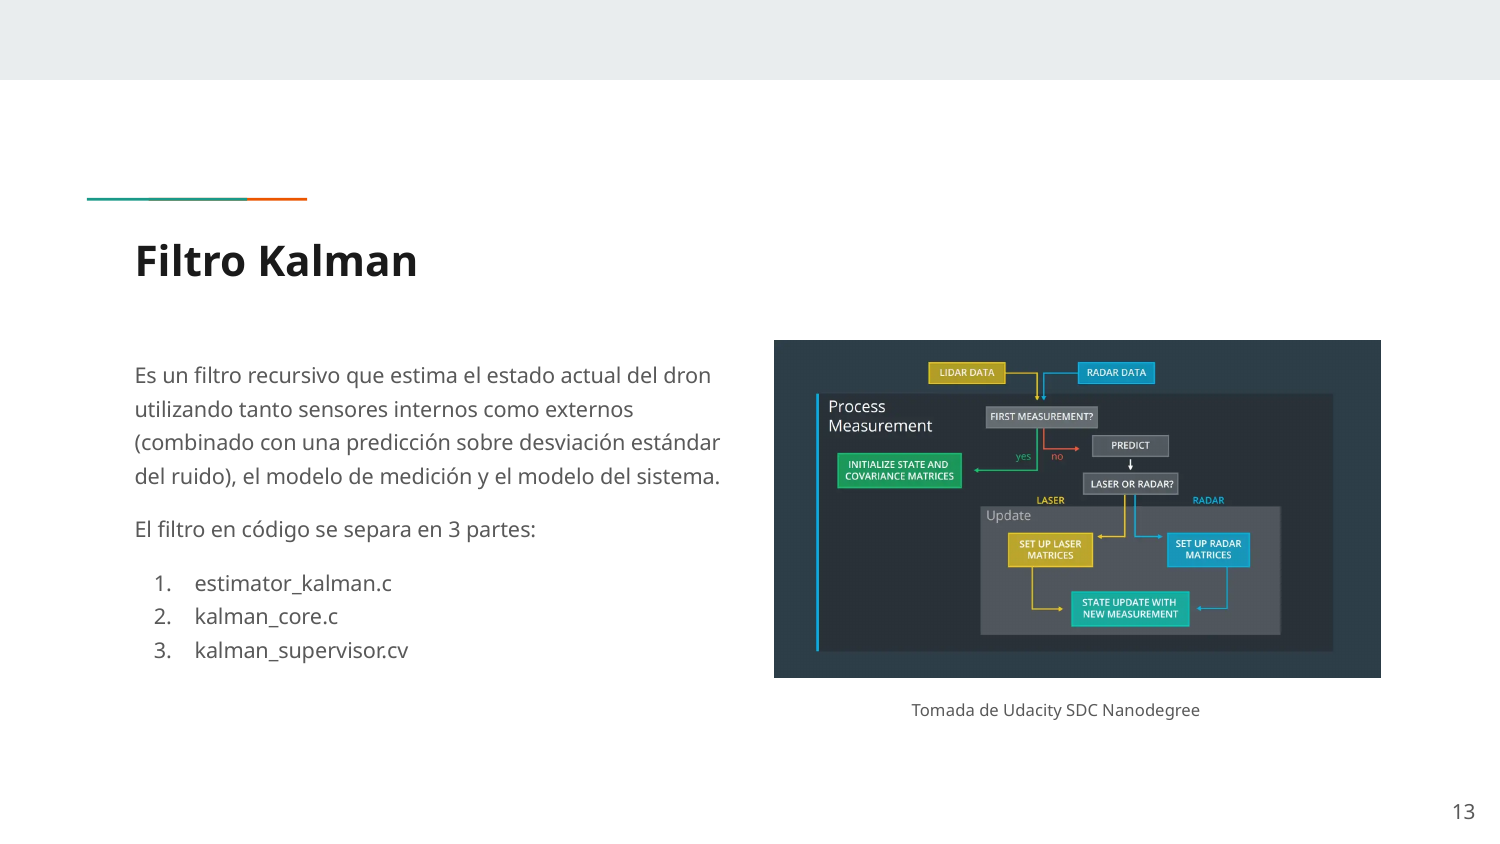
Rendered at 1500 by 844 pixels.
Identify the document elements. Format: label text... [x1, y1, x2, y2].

title Filtro Kalman [119, 216, 1381, 305]
list Tomada de Udacity SDC Nanodegree [896, 686, 1260, 729]
slide_number ‹#› [1400, 779, 1491, 844]
picture [774, 340, 1382, 678]
list Es un filtro recursivo que estima el estado actual del dron utilizando tanto sensores internos como externos (combinado con una predicción sobre desviación estándar del ruido), el modelo de medición y el modelo del sistema. El filtro en código se separa en 3 partes: estimator_kalman.c kalman_core.c kalman_supervisor.cv [119, 341, 750, 712]
